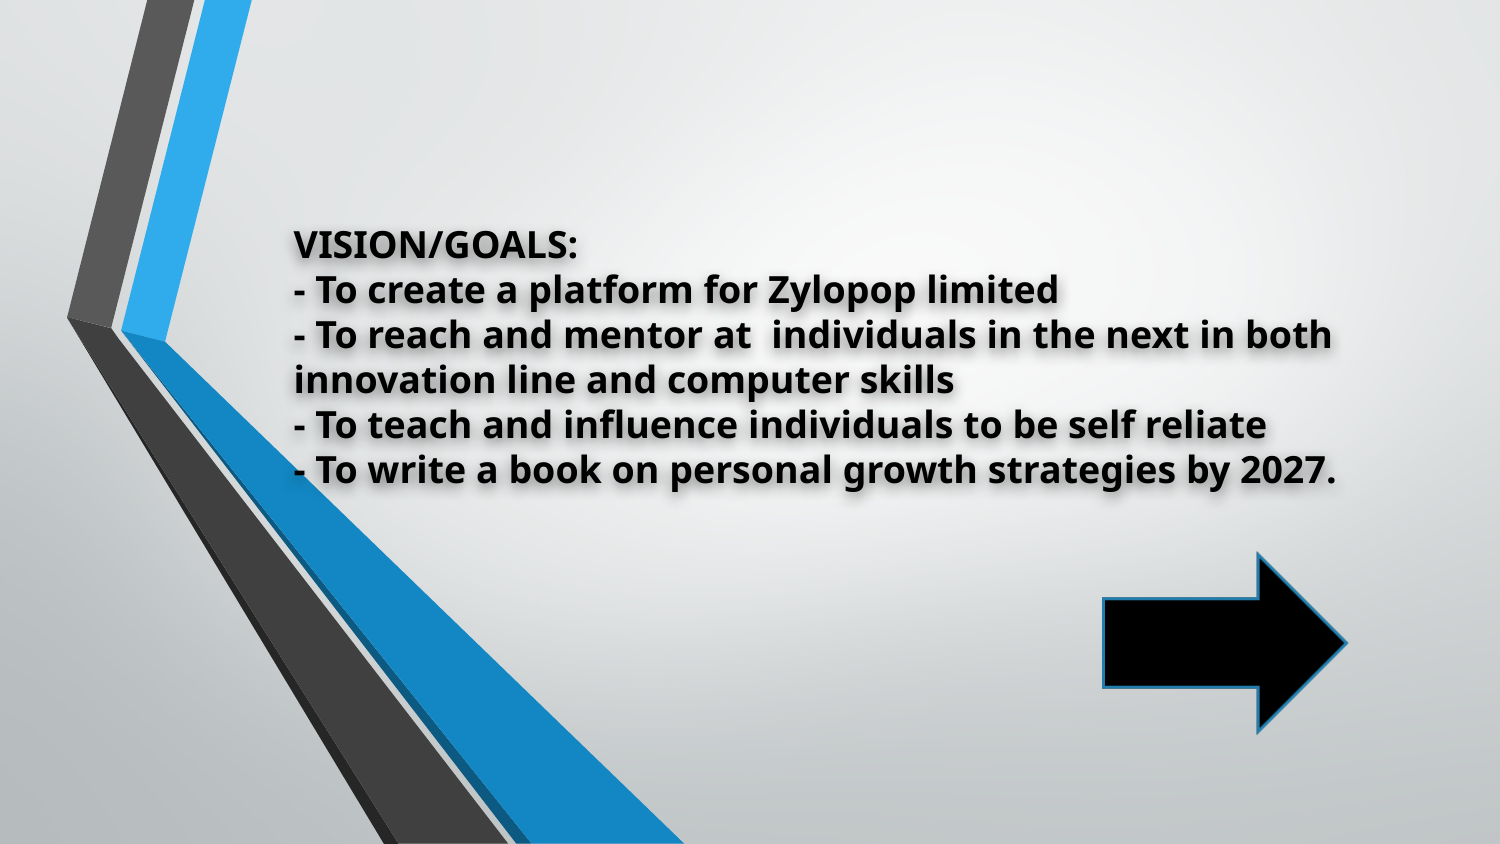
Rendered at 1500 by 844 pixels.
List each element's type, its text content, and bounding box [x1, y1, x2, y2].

text_box VISION/GOALS: - To create a platform for Zylopop limited - To reach and mentor at individuals in the next in both innovation line and computer skills - To teach and influence individuals to be self reliate - To write a book on personal growth strategies by 2027. [268, 130, 1457, 673]
picture [1101, 549, 1349, 736]
